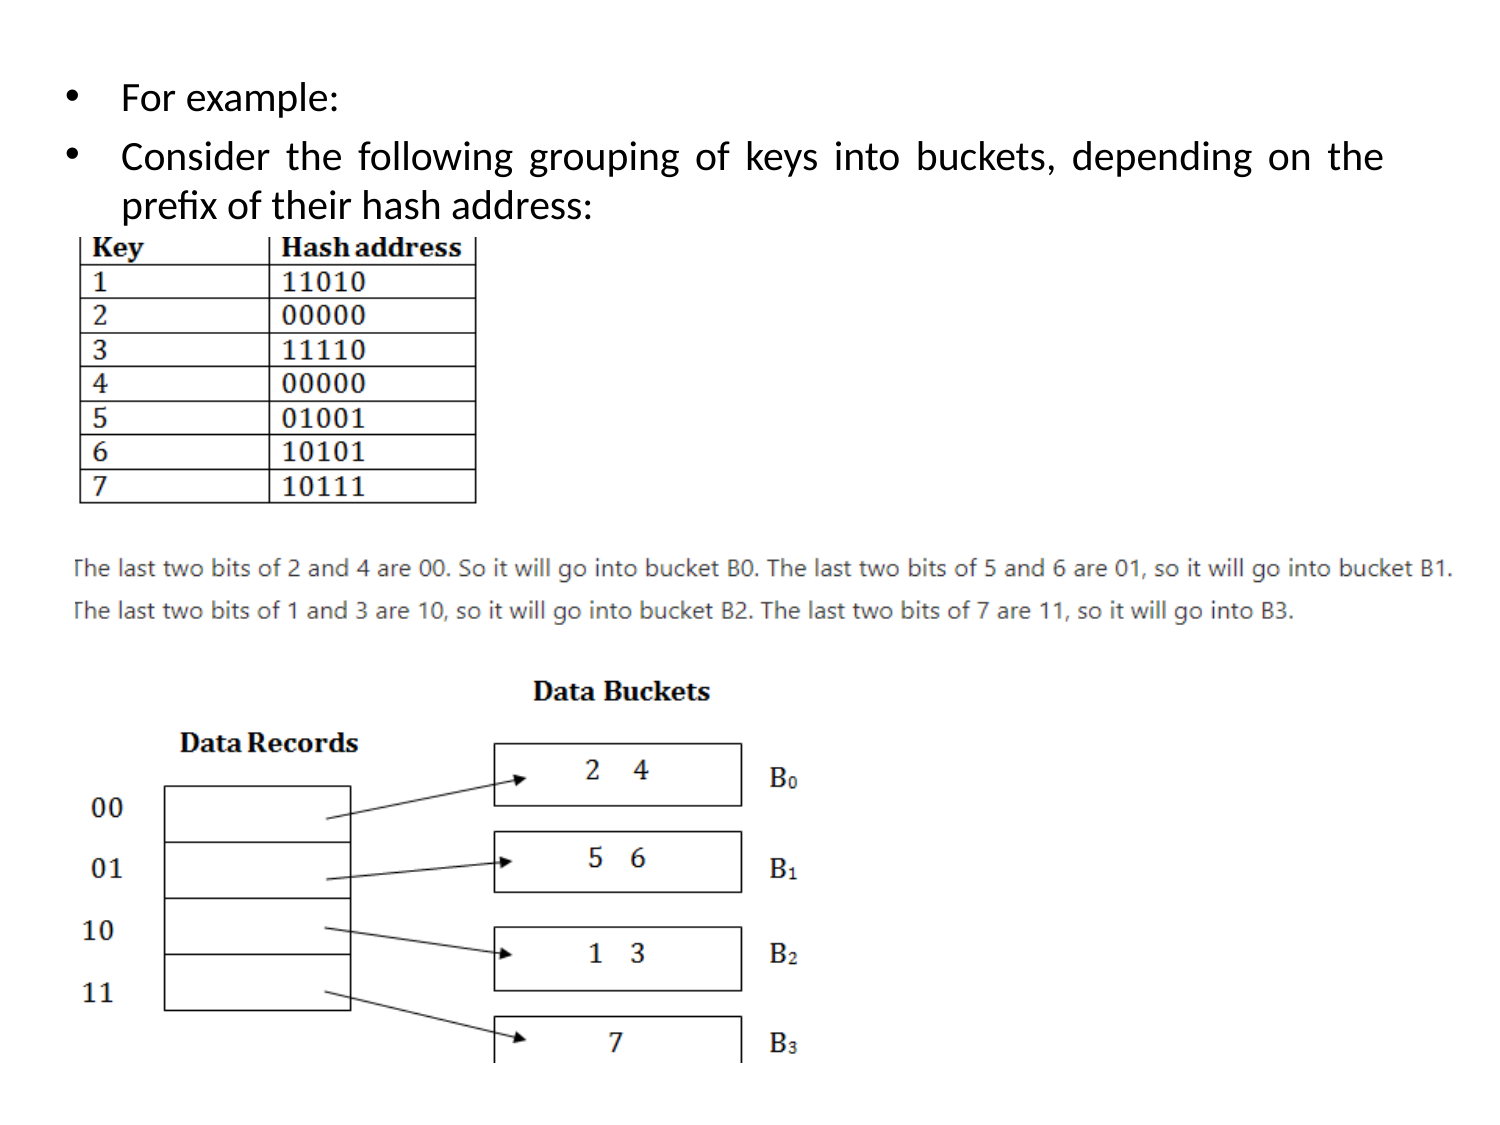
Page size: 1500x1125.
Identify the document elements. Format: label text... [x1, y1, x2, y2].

list For example: Consider the following grouping of keys into buckets, depending on the prefix of their hash address: [50, 62, 1400, 1088]
picture [74, 237, 1460, 1063]
